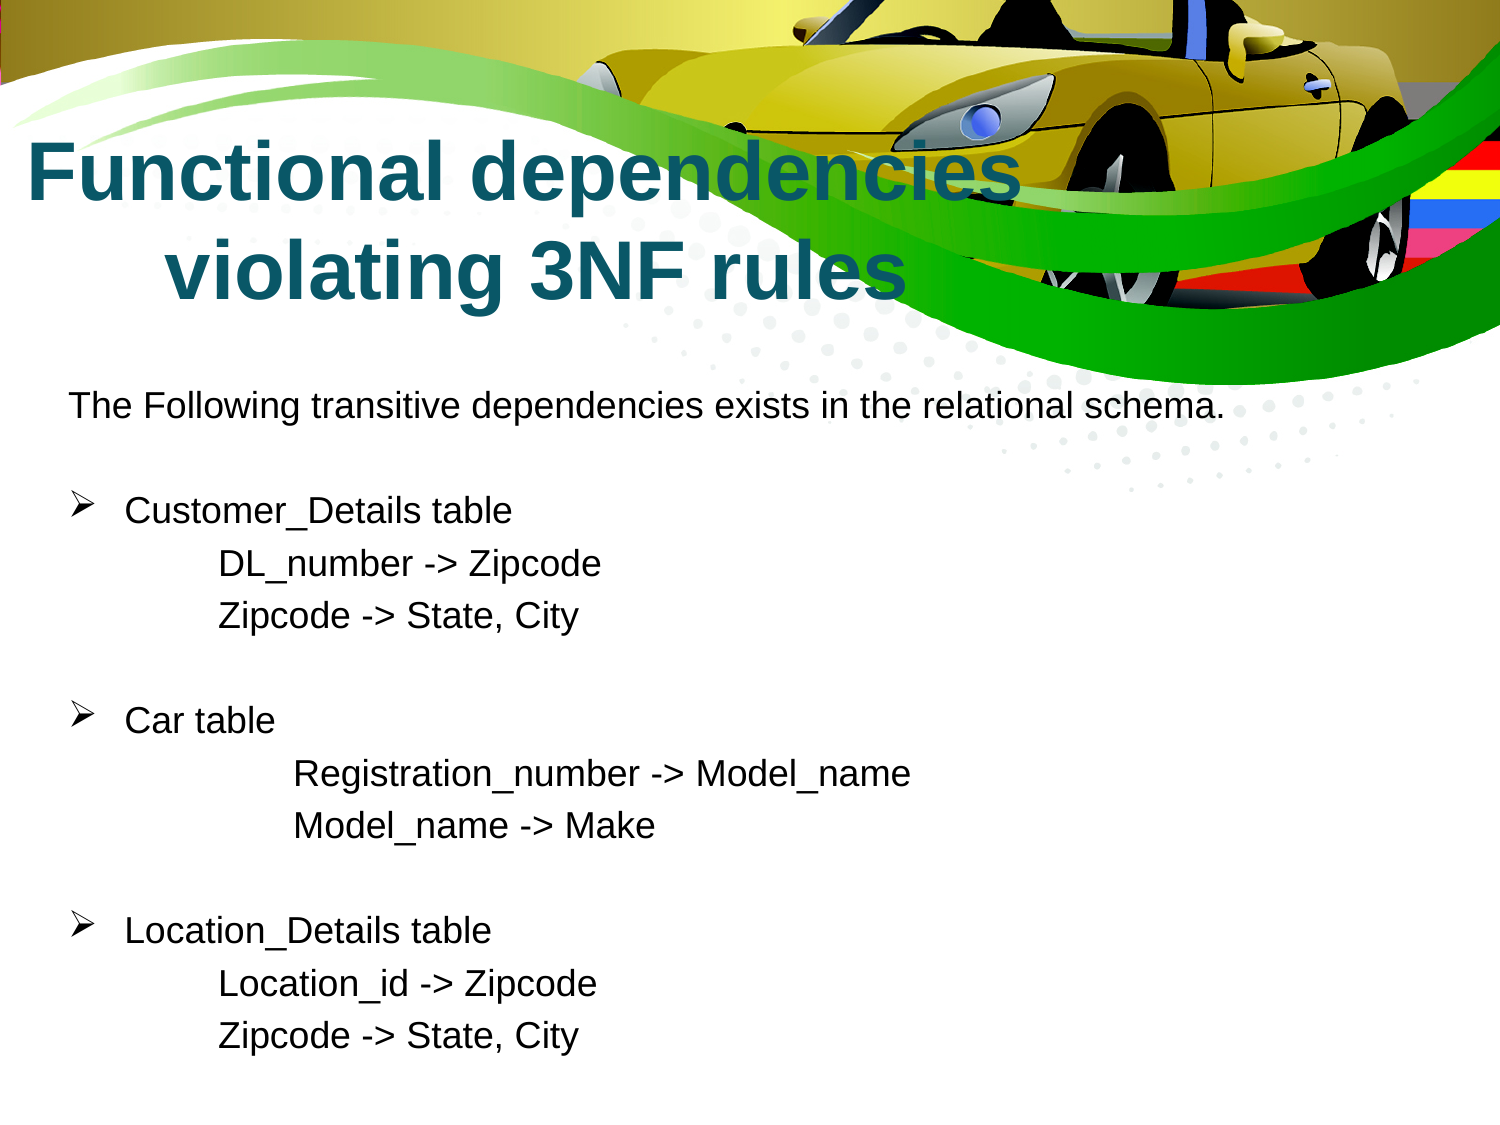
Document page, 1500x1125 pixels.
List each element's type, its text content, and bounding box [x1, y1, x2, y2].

picture [0, 0, 1500, 1125]
list The Following transitive dependencies exists in the relational schema. Customer_Details table DL_number -> Zipcode Zipcode -> State, City Car table Registration_number -> Model_name Model_name -> Make Location_Details table Location_id -> Zipcode Zipcode -> State, City [53, 373, 1404, 1116]
text_box Functional dependencies violating 3NF rules [11, 109, 1063, 324]
